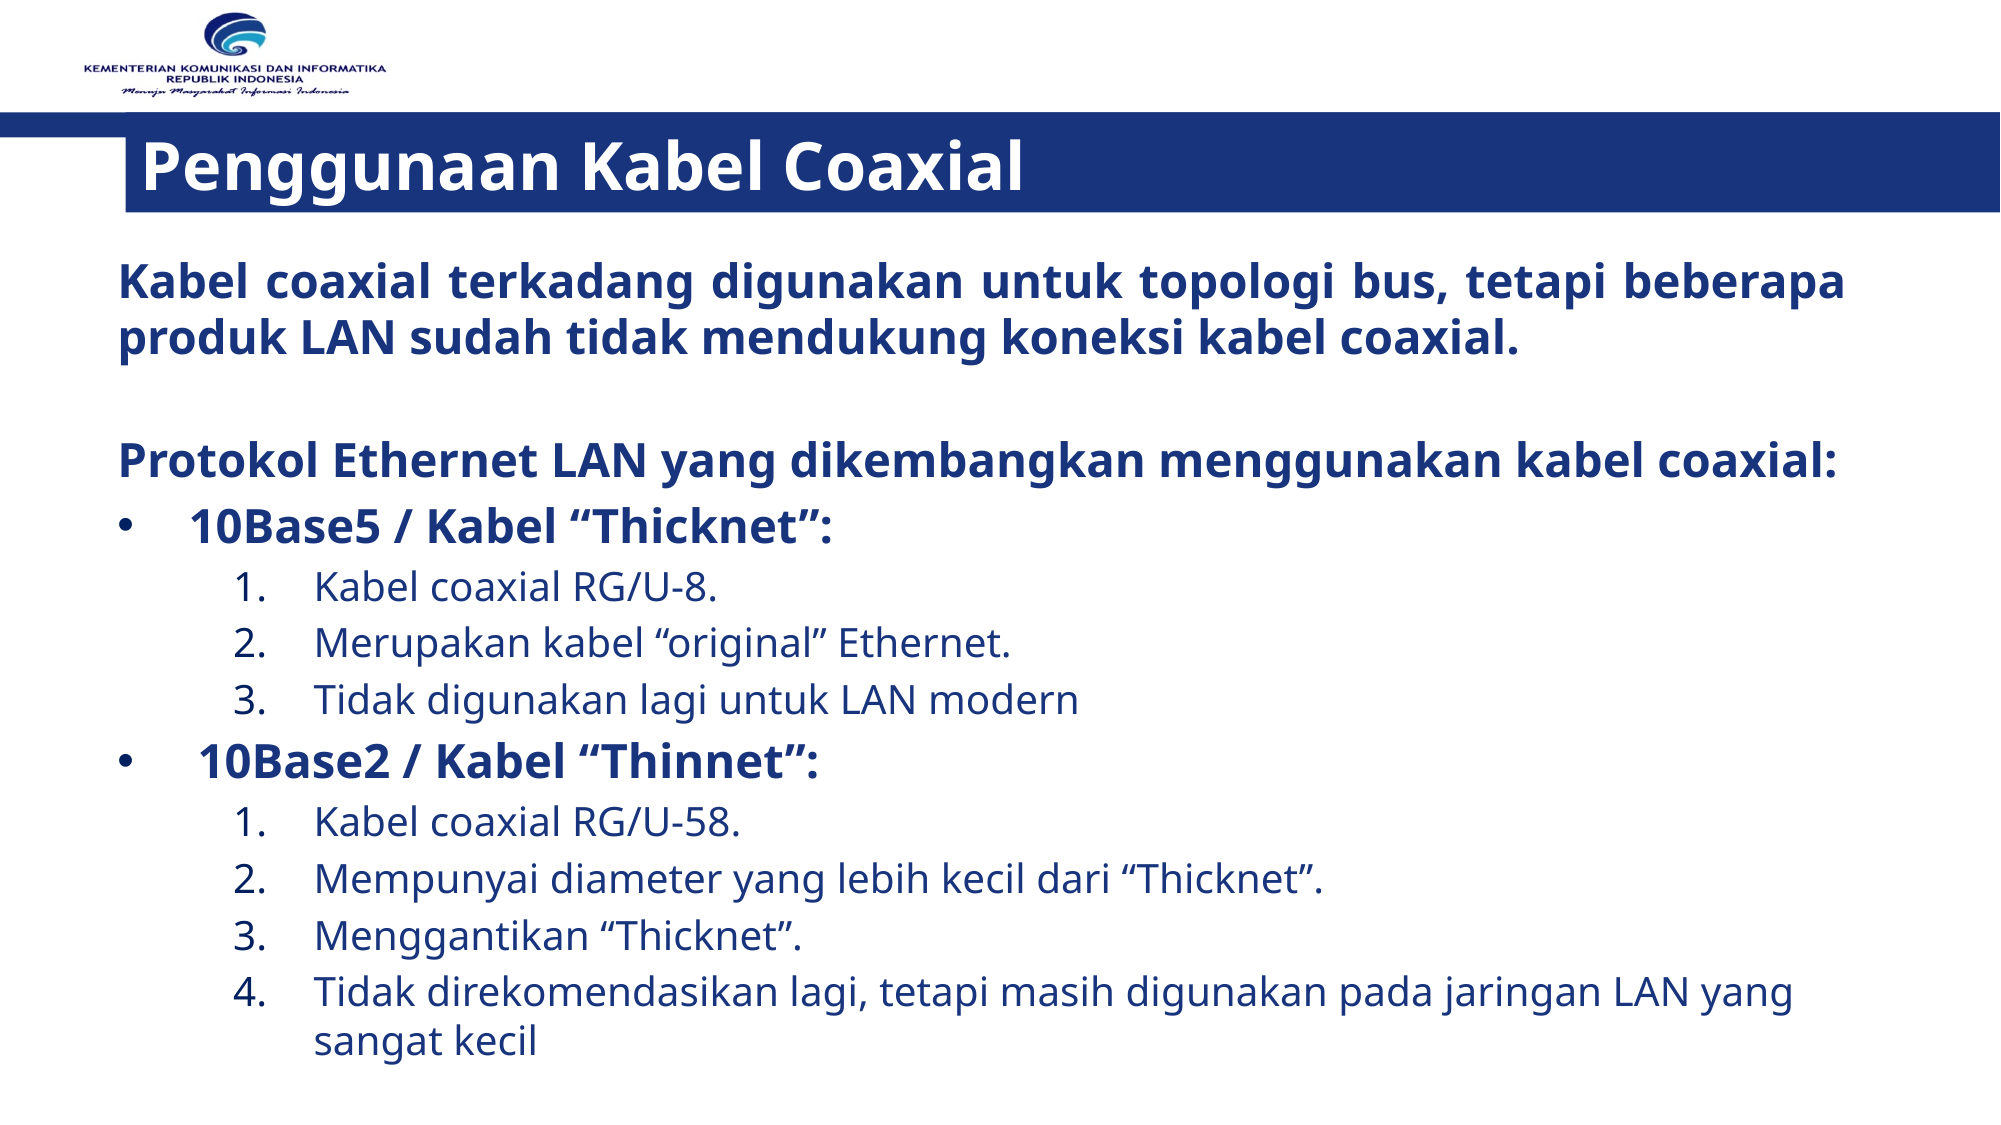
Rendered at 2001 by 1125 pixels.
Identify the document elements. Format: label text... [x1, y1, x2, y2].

picture [66, 5, 399, 100]
subtitle Kabel coaxial terkadang digunakan untuk topologi bus, tetapi beberapa produk LAN sudah tidak mendukung koneksi kabel coaxial. Protokol Ethernet LAN yang dikembangkan menggunakan kabel coaxial: 10Base5 / Kabel “Thicknet”: Kabel coaxial RG/U-8. Merupakan kabel “original” Ethernet. Tidak digunakan lagi untuk LAN modern 10Base2 / Kabel “Thinnet”: Kabel coaxial RG/U-58. Mempunyai diameter yang lebih kecil dari “Thicknet”. Menggantikan “Thicknet”. Tidak direkomendasikan lagi, tetapi masih digunakan pada jaringan LAN yang sangat kecil [102, 243, 1863, 1102]
title Penggunaan Kabel Coaxial [125, 113, 1402, 216]
